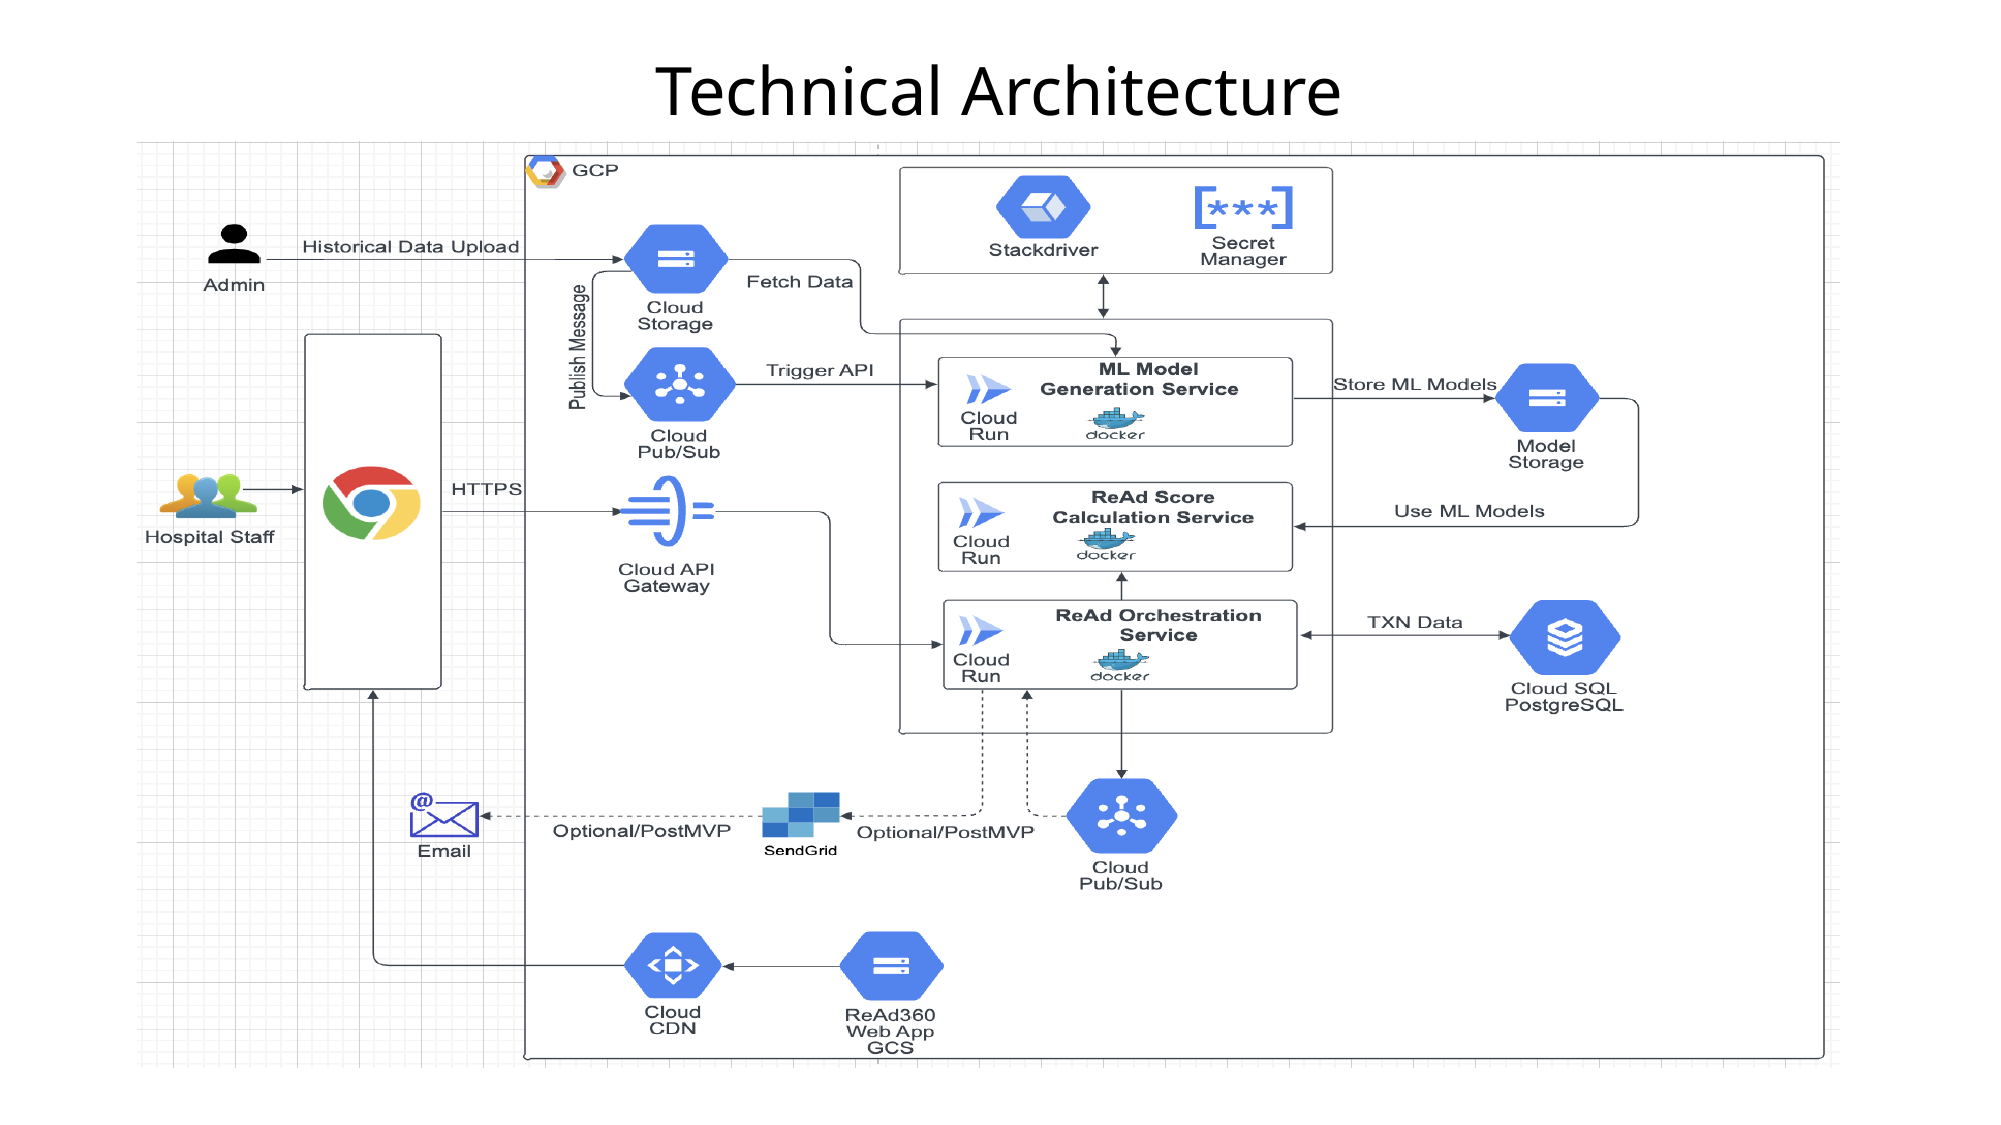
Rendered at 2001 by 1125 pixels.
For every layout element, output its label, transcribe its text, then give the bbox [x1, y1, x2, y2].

text_box Technical Architecture [640, 41, 1360, 137]
picture [137, 141, 1840, 1068]
